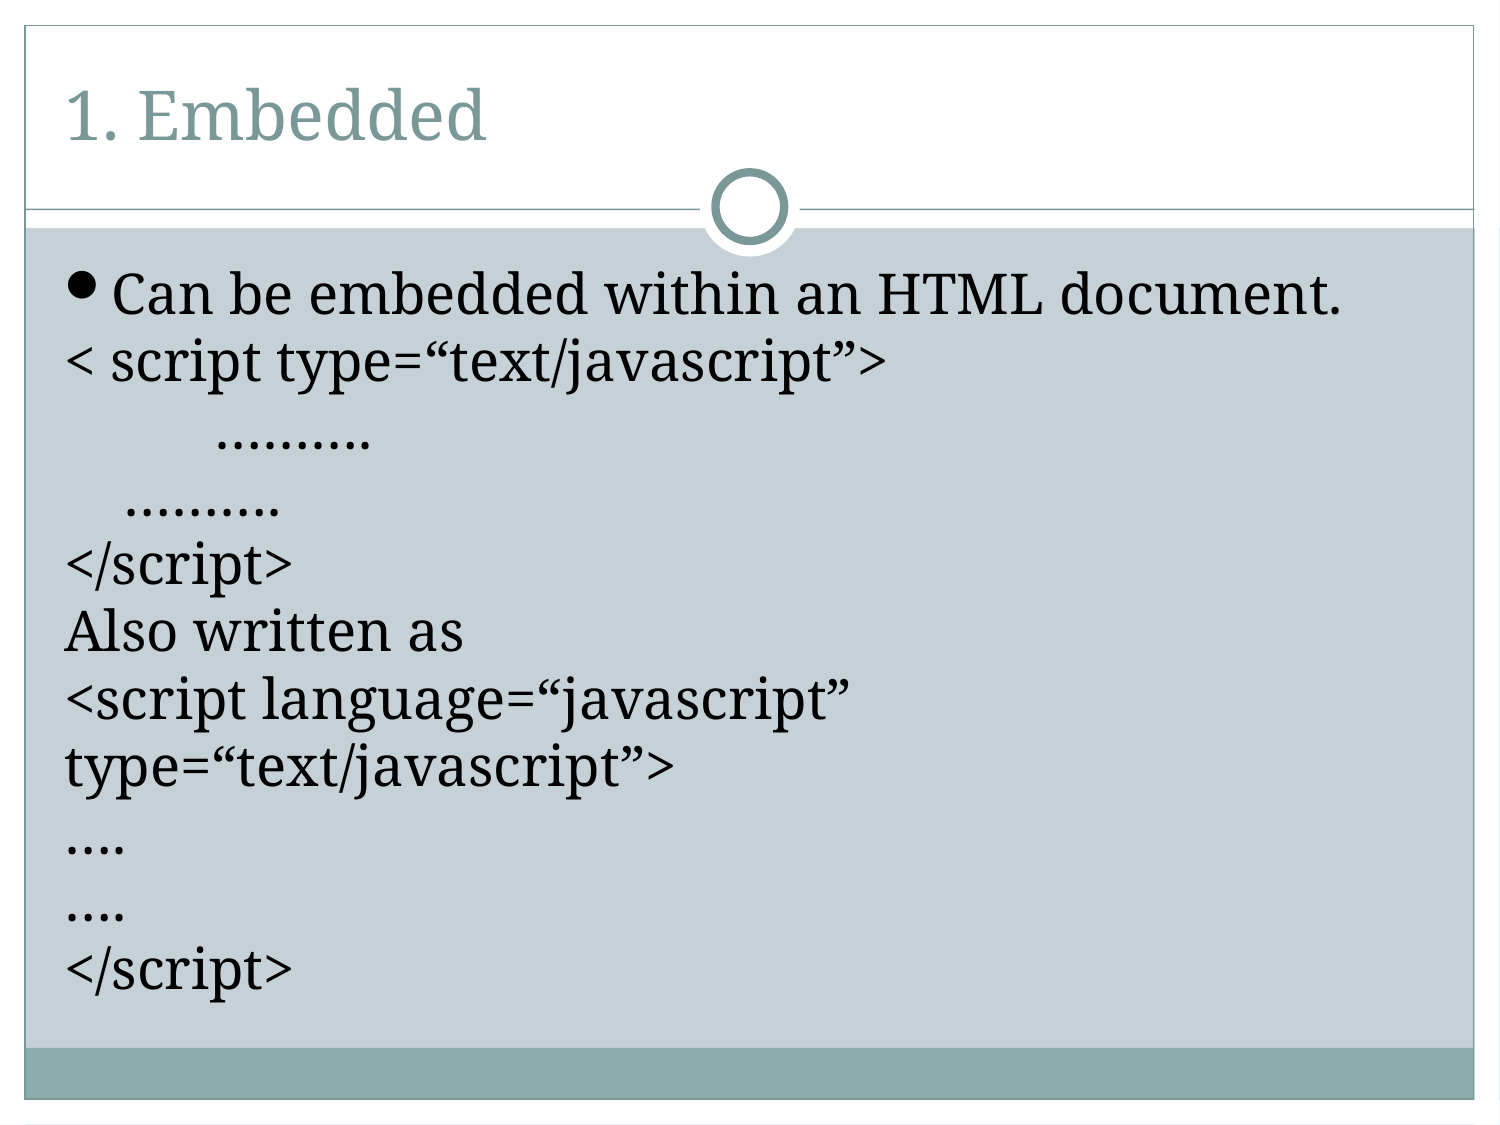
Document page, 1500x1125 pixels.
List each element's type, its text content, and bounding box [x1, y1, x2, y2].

text_box Can be embedded within an HTML document. < script type=“text/javascript”> ………. ………. </script> Also written as <script language=“javascript” type=“text/javascript”> …. …. </script> [49, 250, 1445, 1075]
text_box 1. Embedded [49, 37, 1450, 162]
